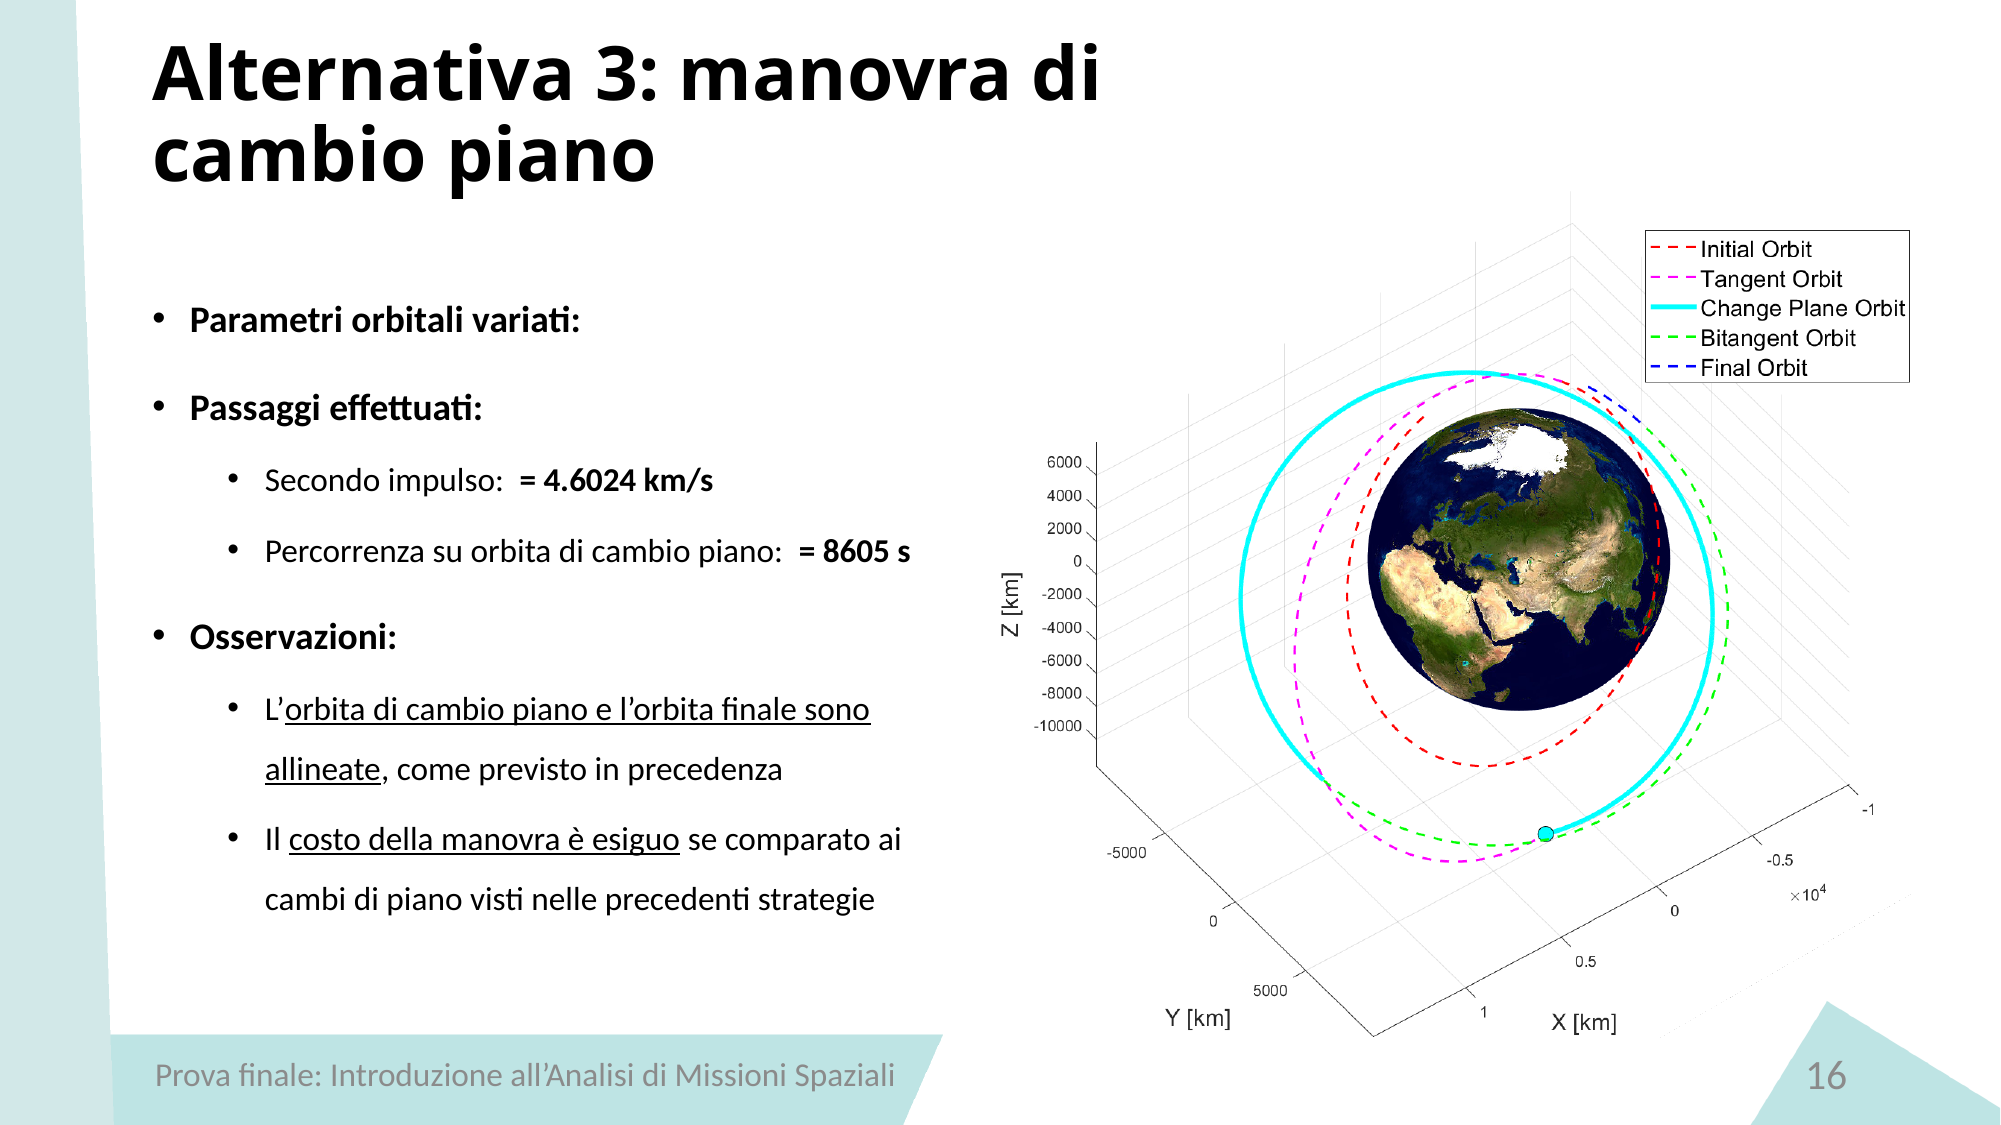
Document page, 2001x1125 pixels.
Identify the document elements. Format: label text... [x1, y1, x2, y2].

slide_number 16 [1412, 1042, 1863, 1103]
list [999, 189, 1911, 1038]
picture [0, 0, 2001, 1125]
title Alternativa 3: manovra di cambio piano [137, 68, 1336, 165]
footer Prova finale: Introduzione all’Analisi di Missioni Spaziali [137, 1044, 915, 1101]
